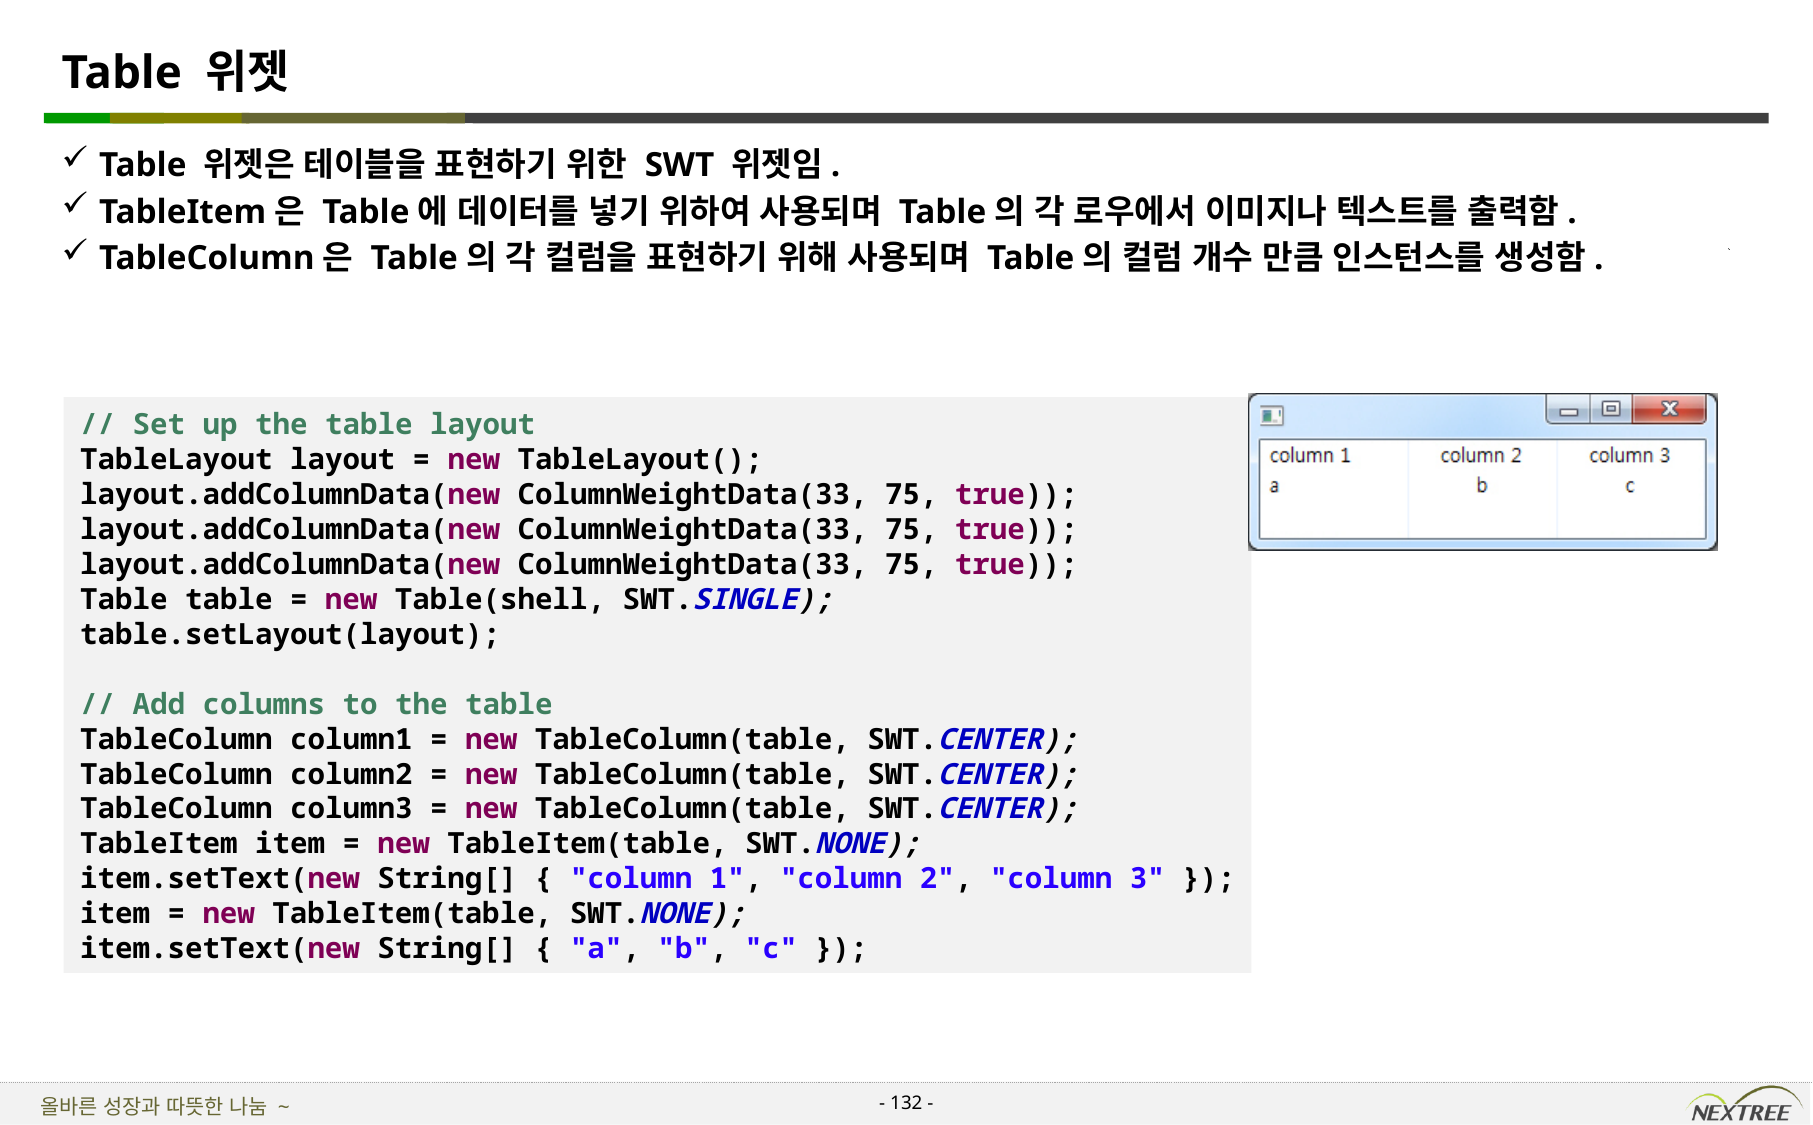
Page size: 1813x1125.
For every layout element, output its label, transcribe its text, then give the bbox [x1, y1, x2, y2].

picture [1248, 393, 1718, 551]
title Table 위젯 [55, 22, 1557, 118]
list Table 위젯은 테이블을 표현하기 위한 SWT 위젯임. TableItem은 Table에 데이터를 넣기 위하여 사용되며 Table의 각 로우에서 이미지나 텍스트를 출력함. TableColumn은 Table의 각 컬럼을 표현하기 위해 사용되며 Table의 컬럼 개수 만큼 인스턴스를 생성함. [55, 137, 1781, 287]
text_box // Set up the table layout TableLayout layout = new TableLayout(); layout.addColumnData(new ColumnWeightData(33, 75, true)); layout.addColumnData(new ColumnWeightData(33, 75, true)); layout.addColumnData(new ColumnWeightData(33, 75, true)); Table table = new Table(shell, SWT.SINGLE); table.setLayout(layout); // Add columns to the table TableColumn column1 = new TableColumn(table, SWT.CENTER); TableColumn column2 = new TableColumn(table, SWT.CENTER); TableColumn column3 = new TableColumn(table, SWT.CENTER); TableItem item = new TableItem(table, SWT.NONE); item.setText(new String[] { "column 1", "column 2", "column 3" }); item = new TableItem(table, SWT.NONE); item.setText(new String[] { "a", "b", "c" }); [63, 397, 1252, 973]
picture [1685, 1085, 1804, 1122]
